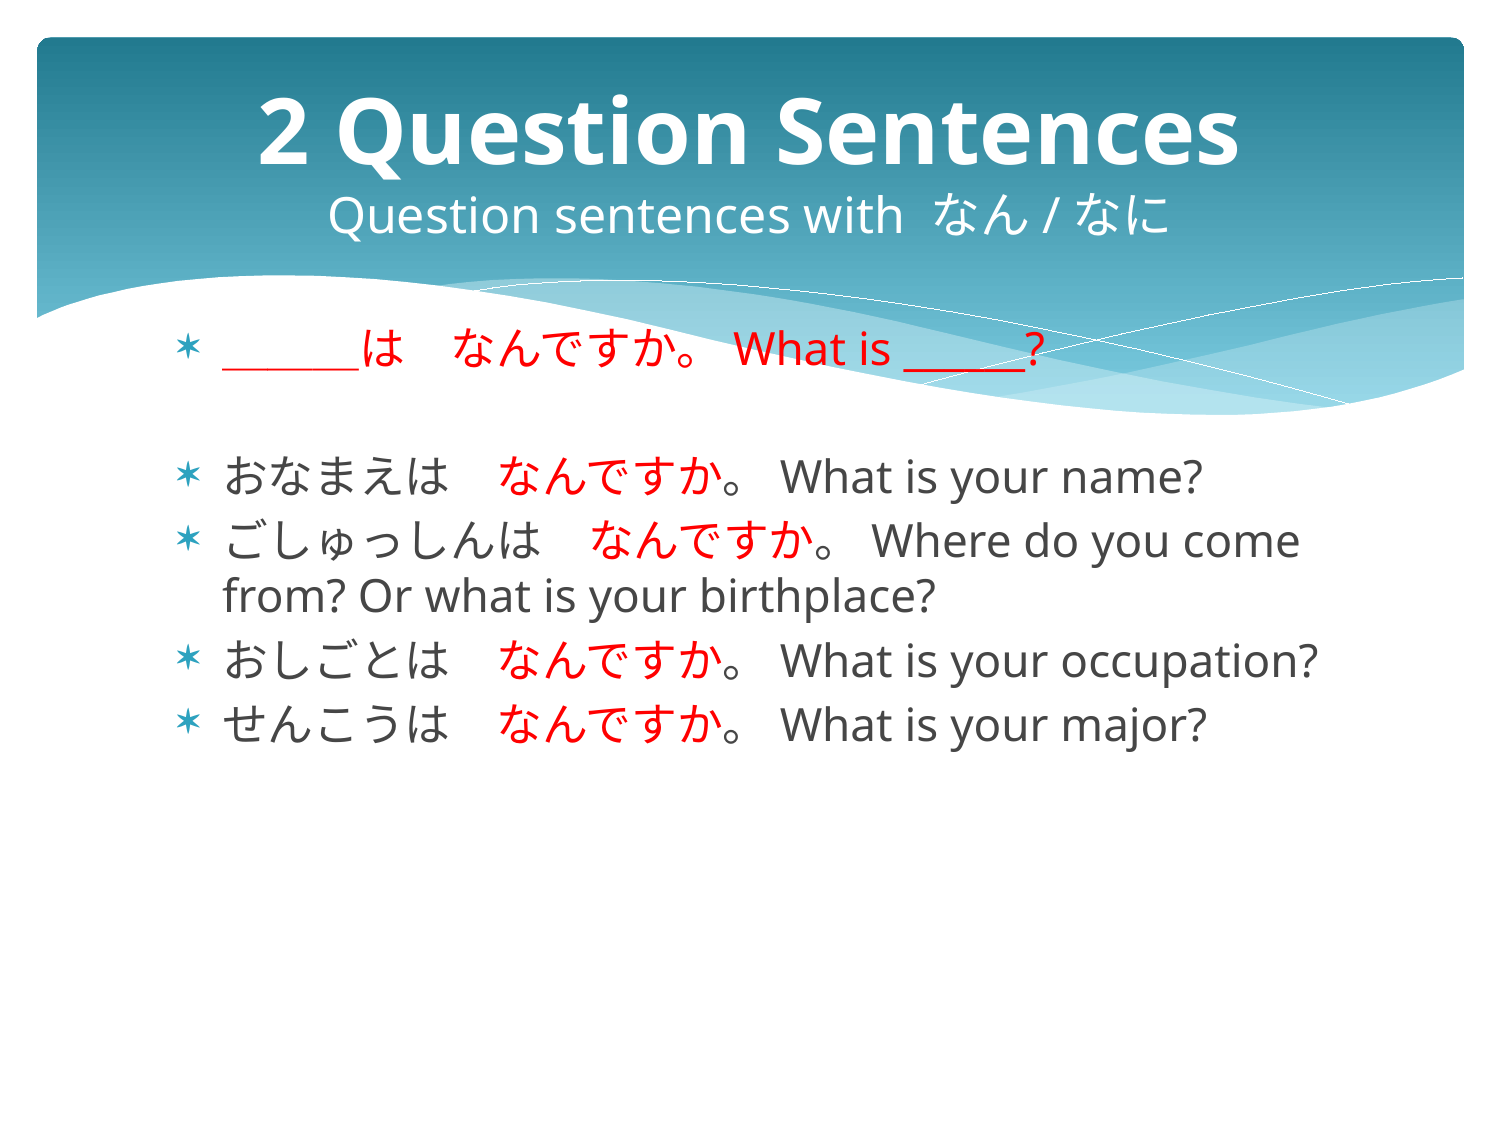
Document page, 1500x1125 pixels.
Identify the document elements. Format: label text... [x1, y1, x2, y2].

title 2 Question Sentences Question sentences with なん/なに [75, 55, 1425, 261]
list ＿＿＿は なんですか。What is ______? おなまえは なんですか。What is your name? ごしゅっしんは なんですか。Where do you come from? Or what is your birthplace? おしごとは なんですか。What is your occupation? せんこうは なんですか。What is your major? [112, 312, 1359, 988]
